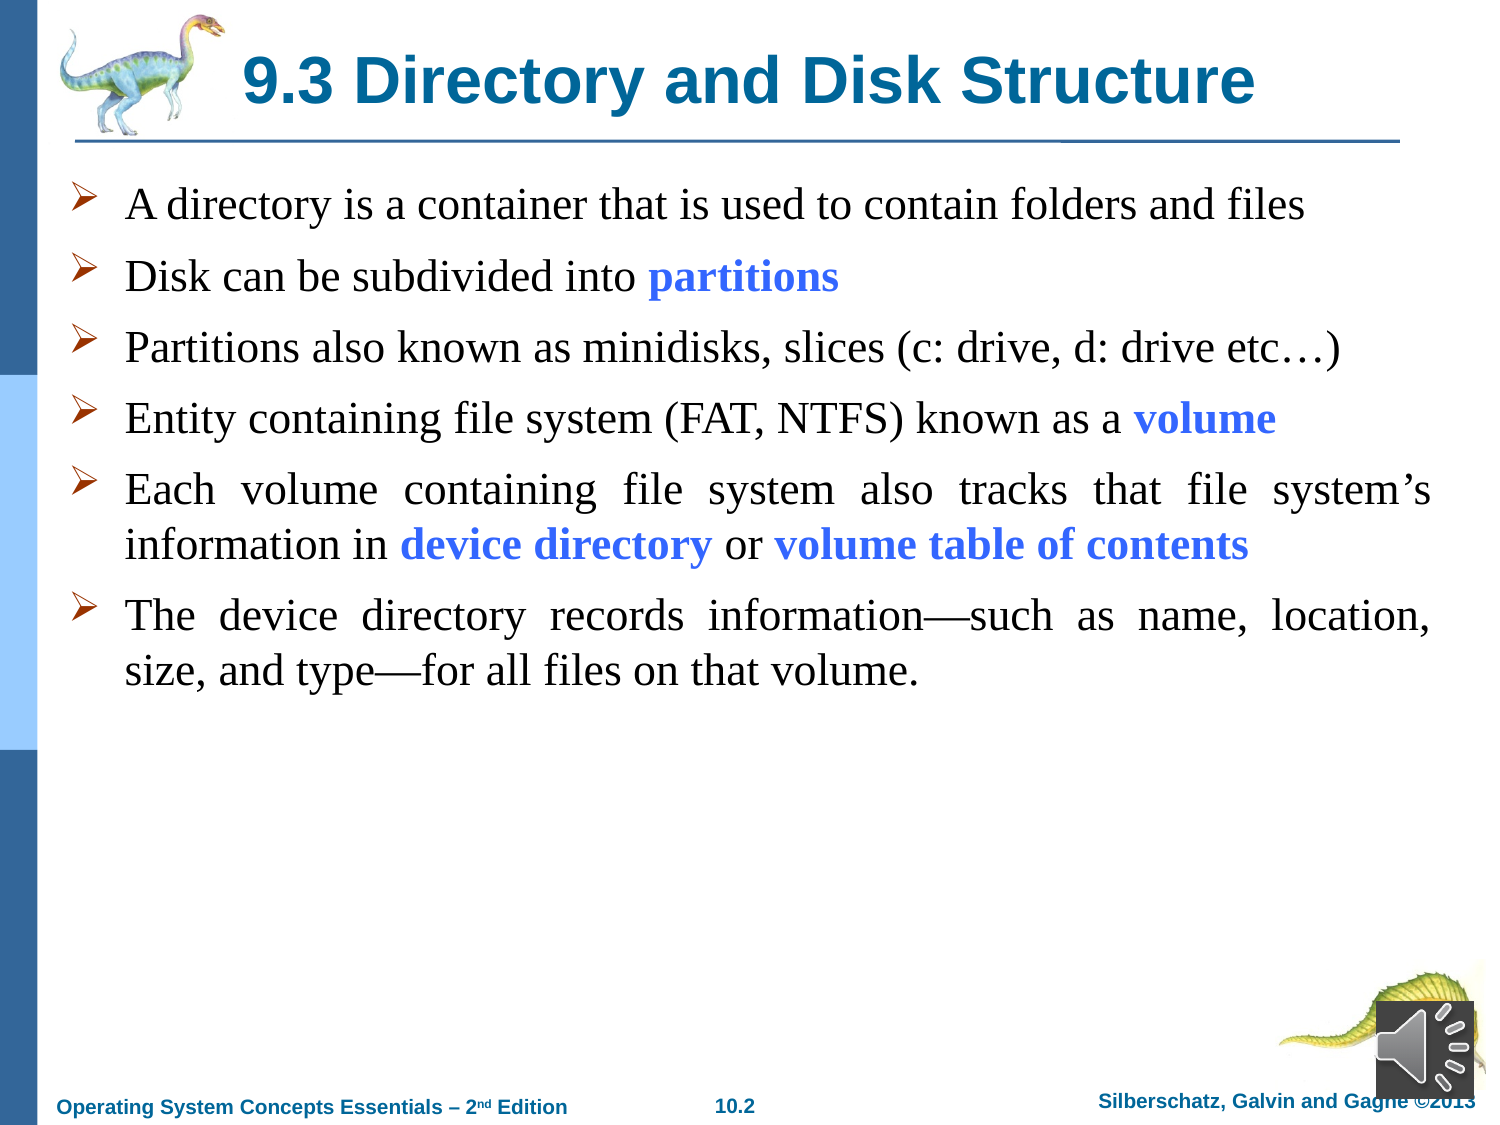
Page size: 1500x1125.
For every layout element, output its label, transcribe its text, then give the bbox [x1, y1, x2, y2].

title 9.3 Directory and Disk Structure [75, 29, 1425, 124]
picture [1275, 959, 1486, 1101]
list A directory is a container that is used to contain folders and files Disk can be subdivided into partitions Partitions also known as minidisks, slices (c: drive, d: drive etc…) Entity containing file system (FAT, NTFS) known as a volume Each volume containing file system also tracks that file system’s information in device directory or volume table of contents The device directory records information—such as name, location, size, and type—for all files on that volume. [53, 166, 1447, 704]
picture [46, 0, 243, 149]
